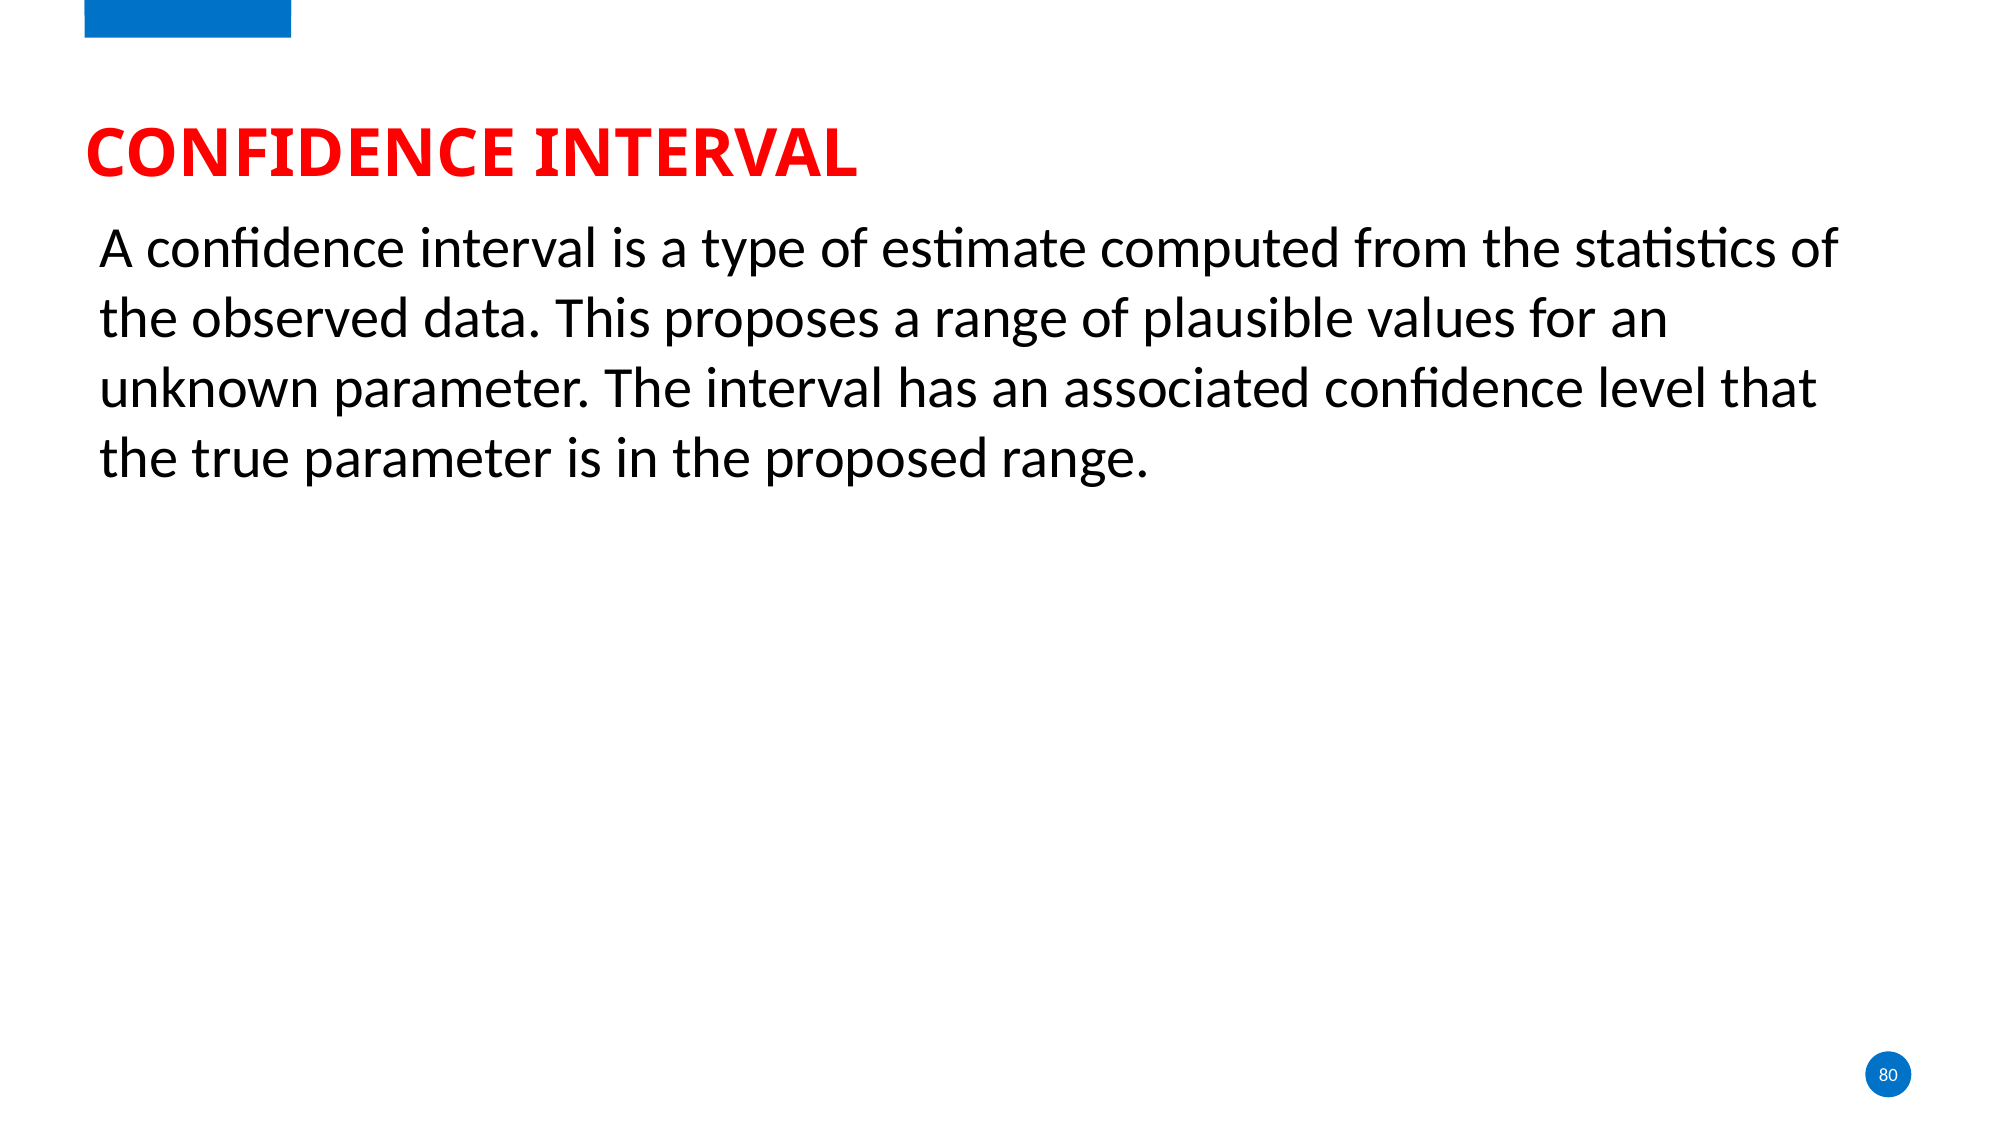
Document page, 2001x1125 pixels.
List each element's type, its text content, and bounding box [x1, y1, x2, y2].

title CONFIDENCE INTERVAL [84, 40, 1914, 192]
text_box A confidence interval is a type of estimate computed from the statistics of the observed data. This proposes a range of plausible values for an unknown parameter. The interval has an associated confidence level that the true parameter is in the proposed range. [84, 201, 1914, 497]
slide_number 80 [1864, 1059, 1913, 1090]
